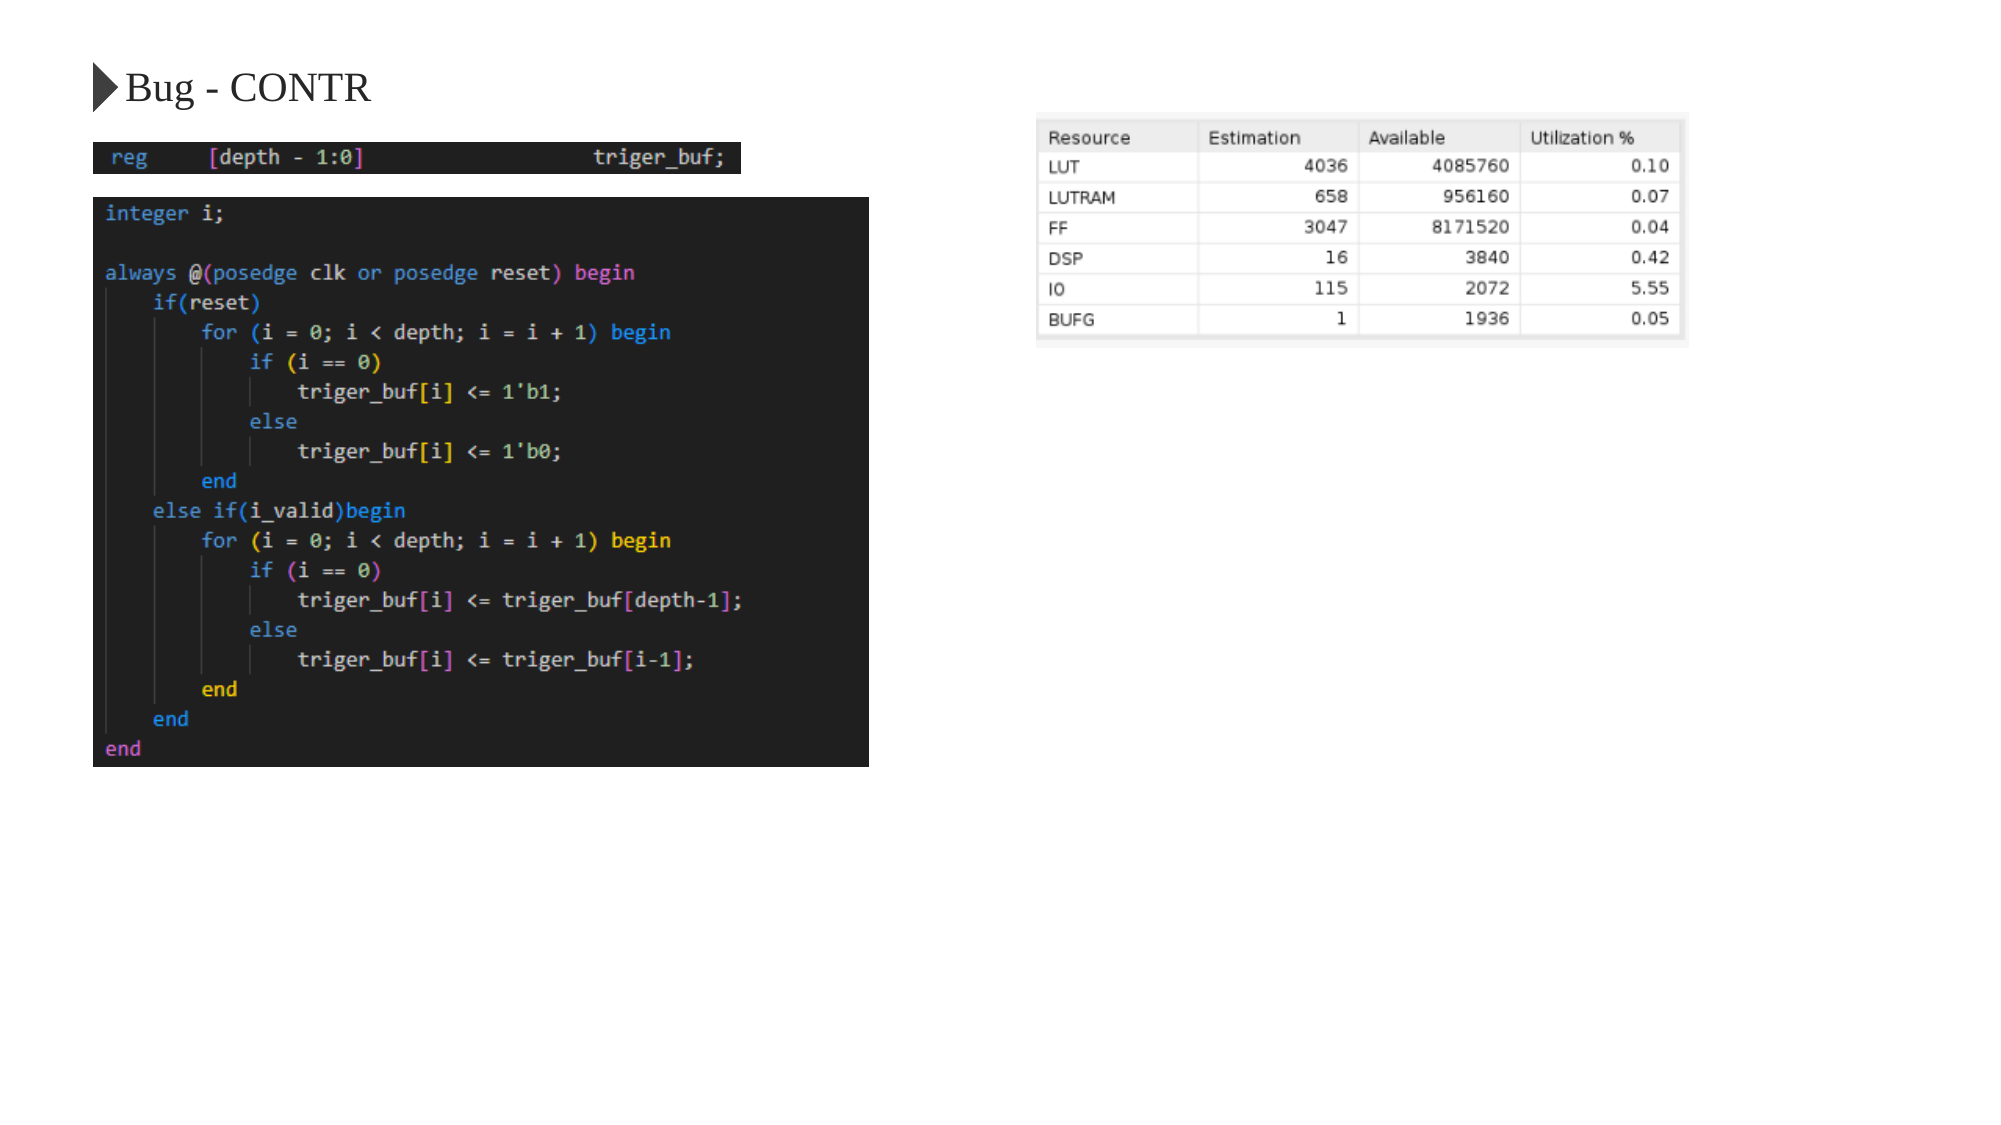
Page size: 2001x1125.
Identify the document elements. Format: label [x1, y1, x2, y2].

picture [93, 197, 869, 767]
picture [93, 142, 741, 174]
text_box [93, 52, 388, 118]
picture [1036, 111, 1689, 348]
